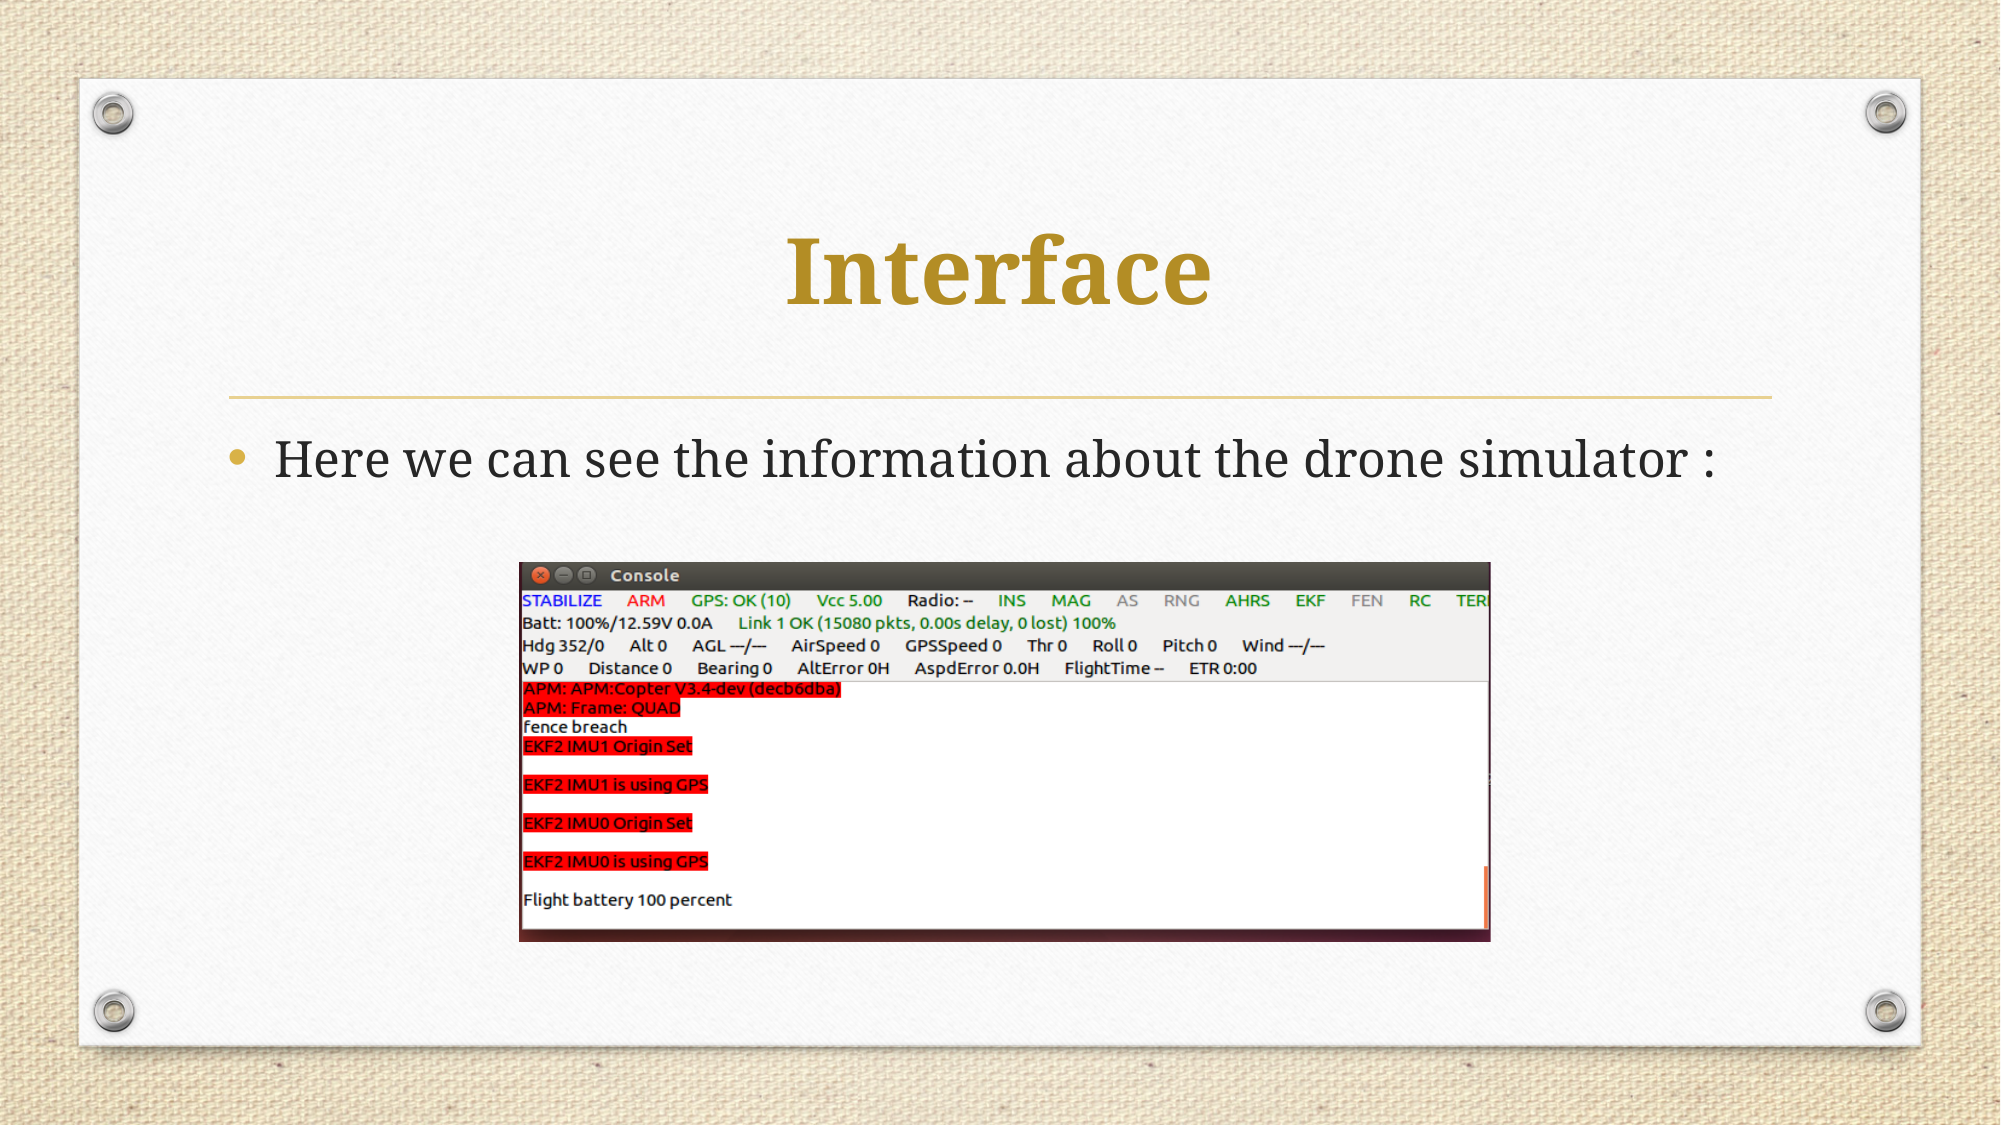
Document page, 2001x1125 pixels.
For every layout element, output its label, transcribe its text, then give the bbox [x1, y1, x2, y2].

list Here we can see the information about the drone simulator : [212, 419, 1788, 964]
title Interface [212, 161, 1788, 375]
picture [0, 0, 2001, 1125]
